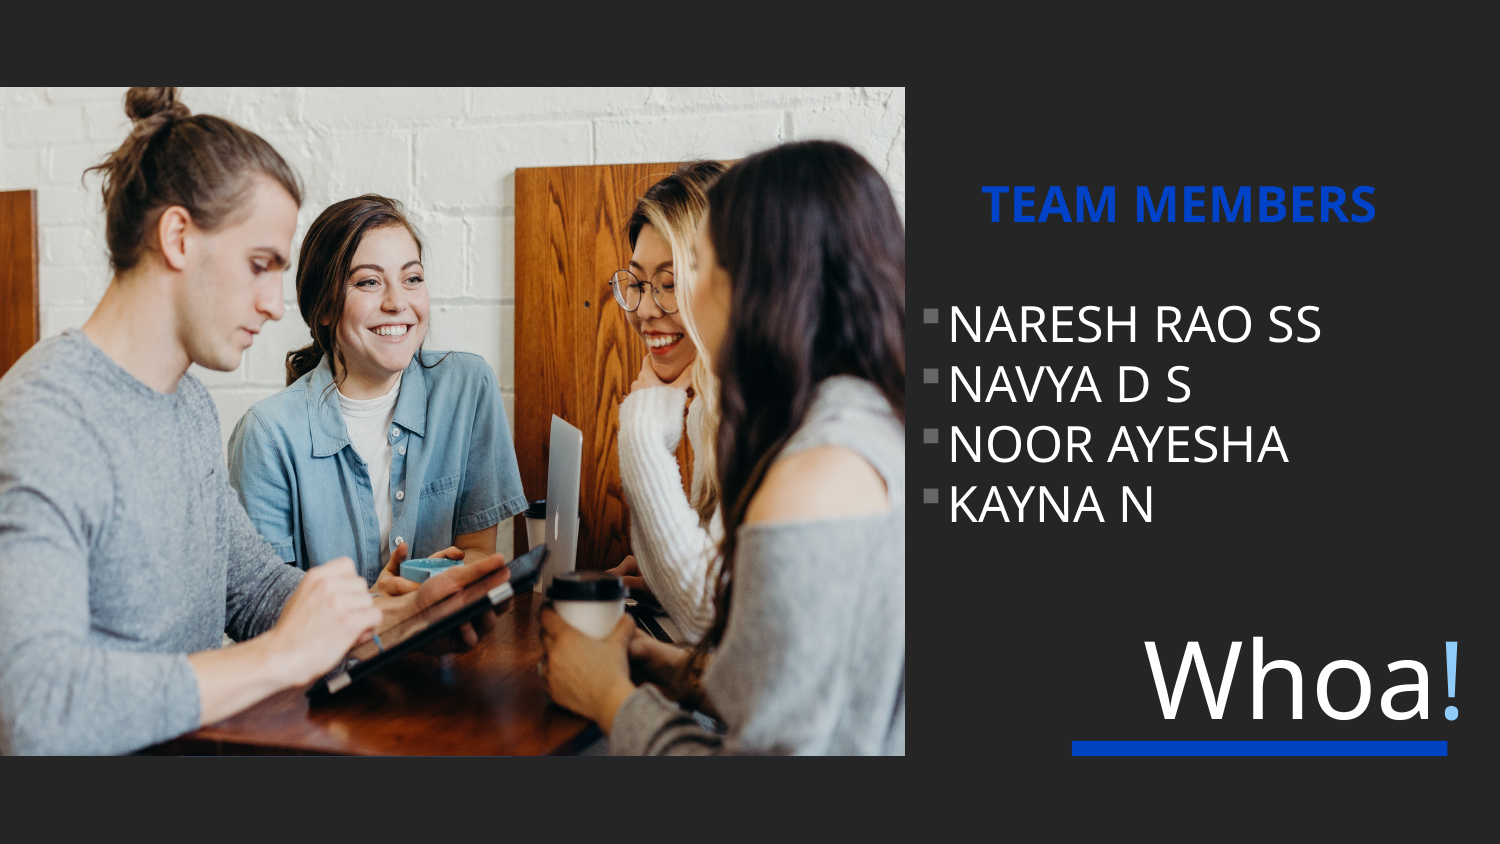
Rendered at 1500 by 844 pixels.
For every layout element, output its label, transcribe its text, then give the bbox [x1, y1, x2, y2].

subtitle TEAM MEMBERS NARESH RAO SS NAVYA D S NOOR AYESHA KAYNA N [905, 87, 1454, 619]
title Whoa! [963, 496, 1482, 757]
picture [0, 87, 905, 757]
